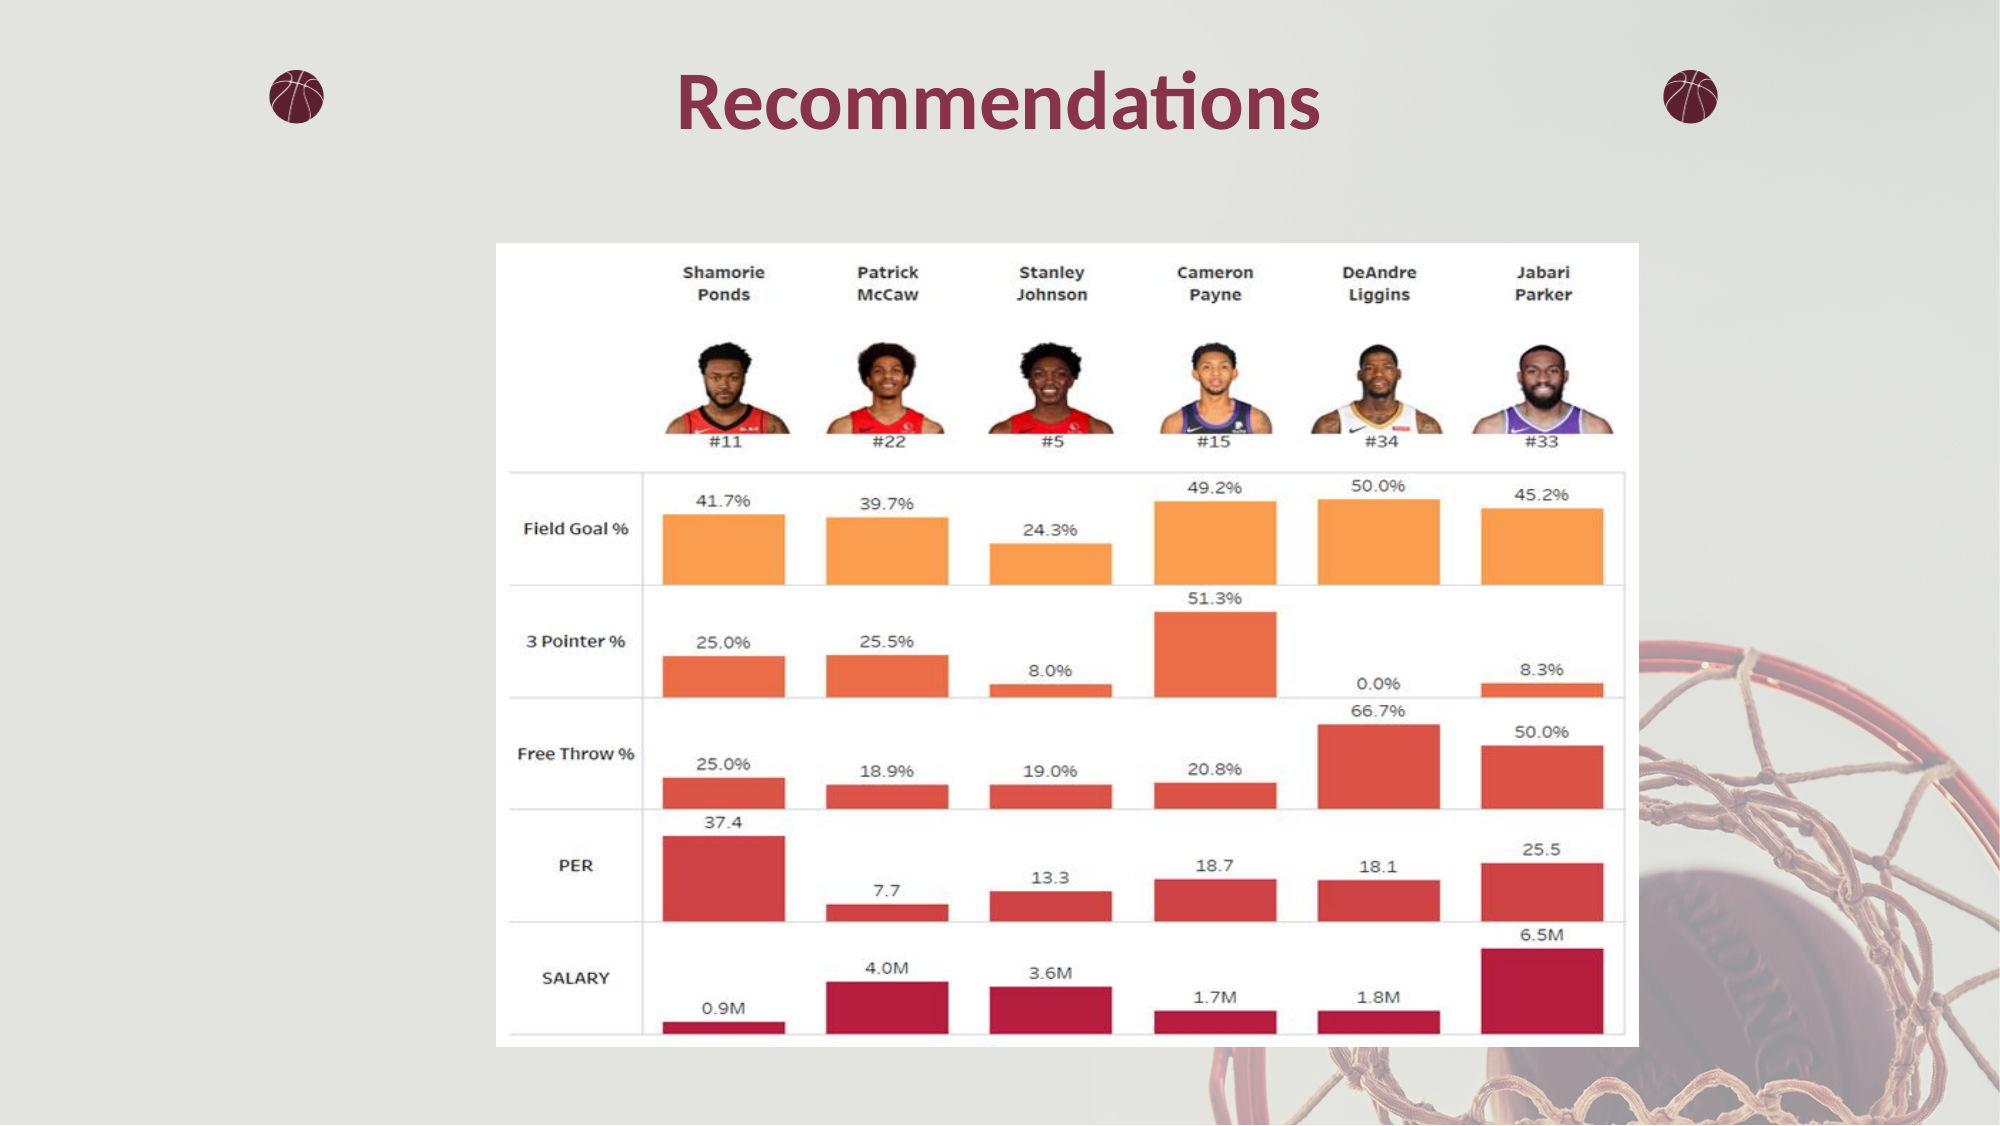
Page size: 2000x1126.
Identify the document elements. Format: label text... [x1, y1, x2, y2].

title Recommendations [99, 31, 1900, 163]
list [496, 243, 1639, 1047]
picture [0, 0, 2000, 1125]
